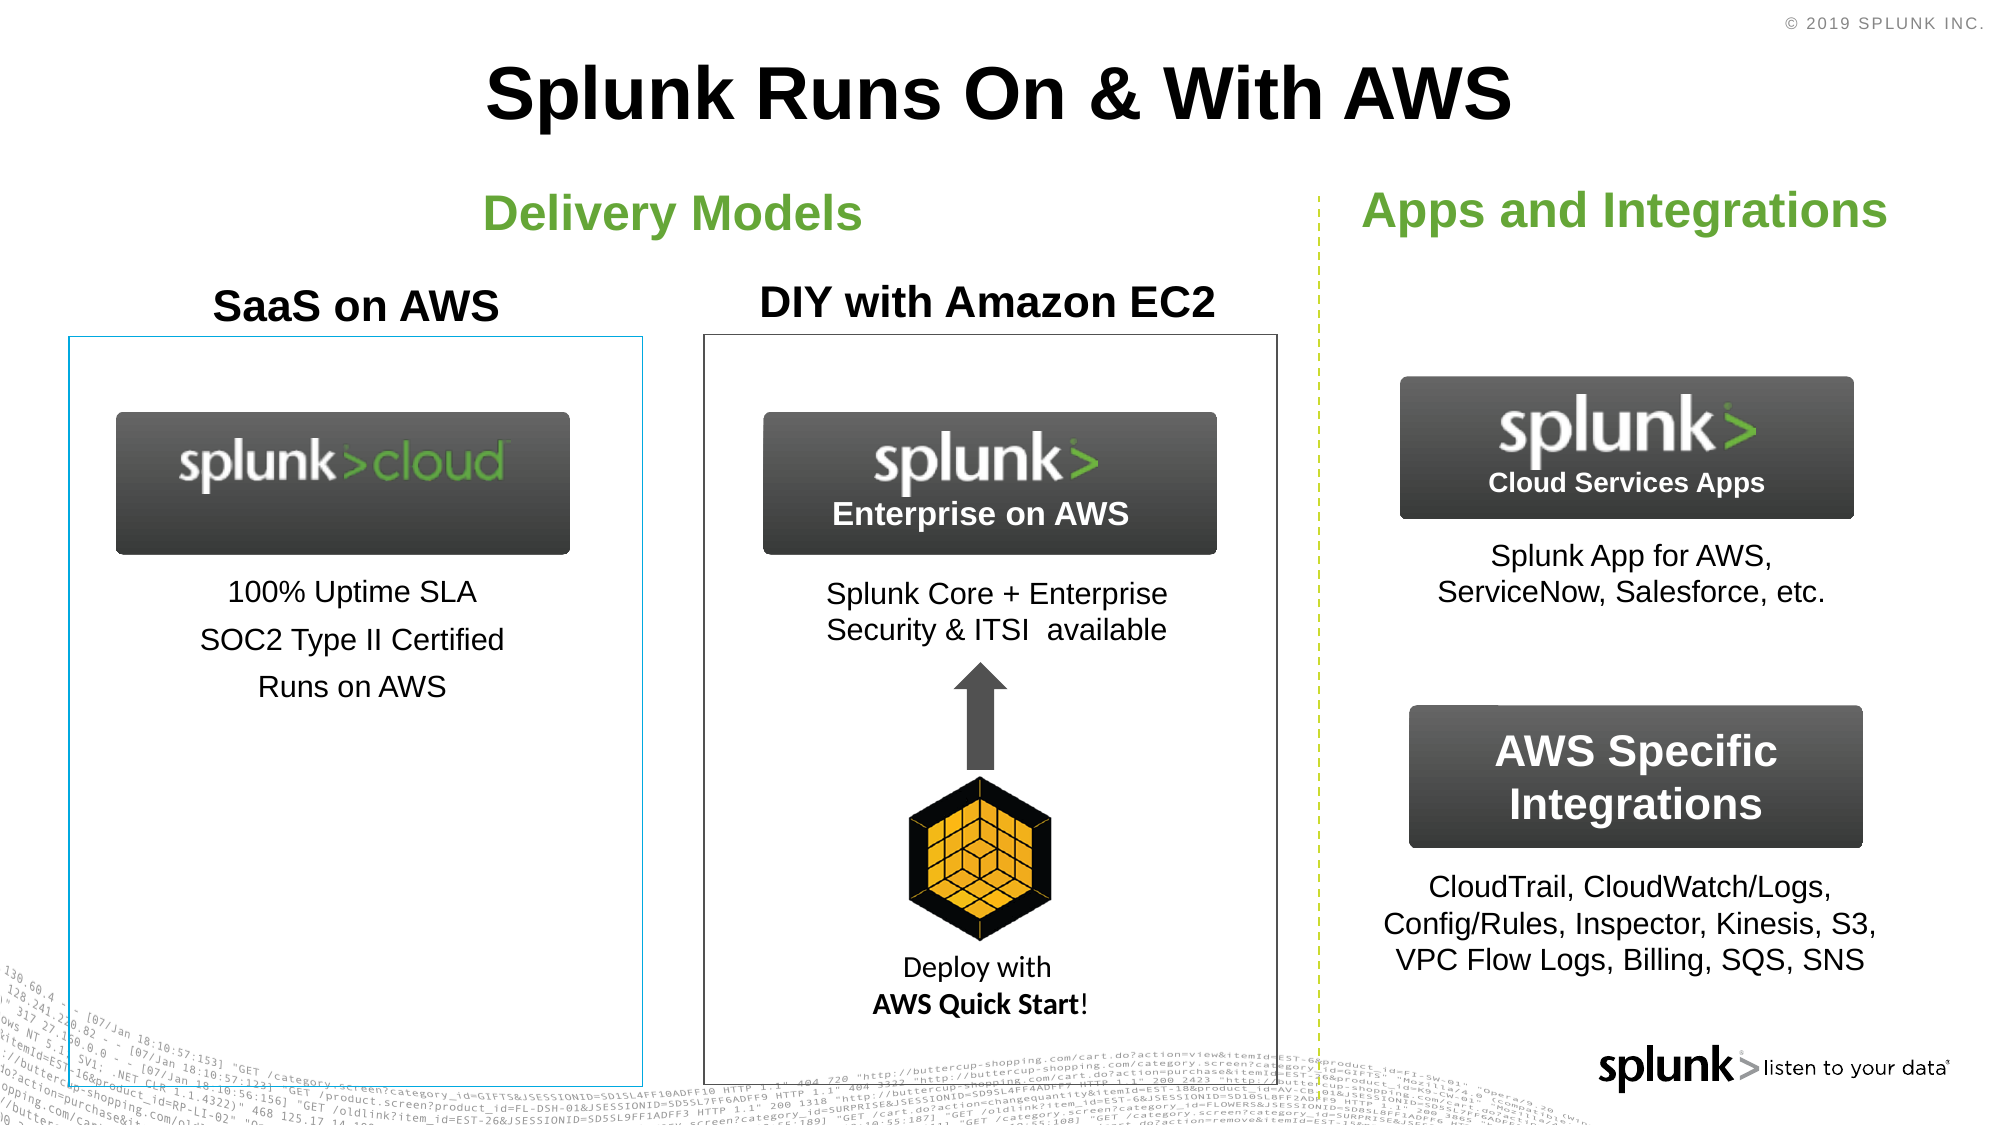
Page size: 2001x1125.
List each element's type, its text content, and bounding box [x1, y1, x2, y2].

text_box Deploy with AWS Quick Start! [741, 937, 1221, 1032]
text_box [703, 334, 1278, 1085]
text_box Apps and Integrations [1338, 167, 1912, 249]
text_box [69, 342, 643, 1087]
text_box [115, 411, 570, 711]
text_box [763, 411, 1218, 656]
picture [0, 0, 2000, 1125]
title Splunk Runs On & With AWS [74, 50, 1926, 124]
text_box DIY with Amazon EC2 [737, 262, 1239, 337]
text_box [1367, 705, 1892, 984]
text_box SaaS on AWS [69, 267, 645, 342]
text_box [1399, 376, 1856, 616]
text_box Delivery Models [69, 170, 1278, 251]
text_box [953, 662, 1008, 760]
